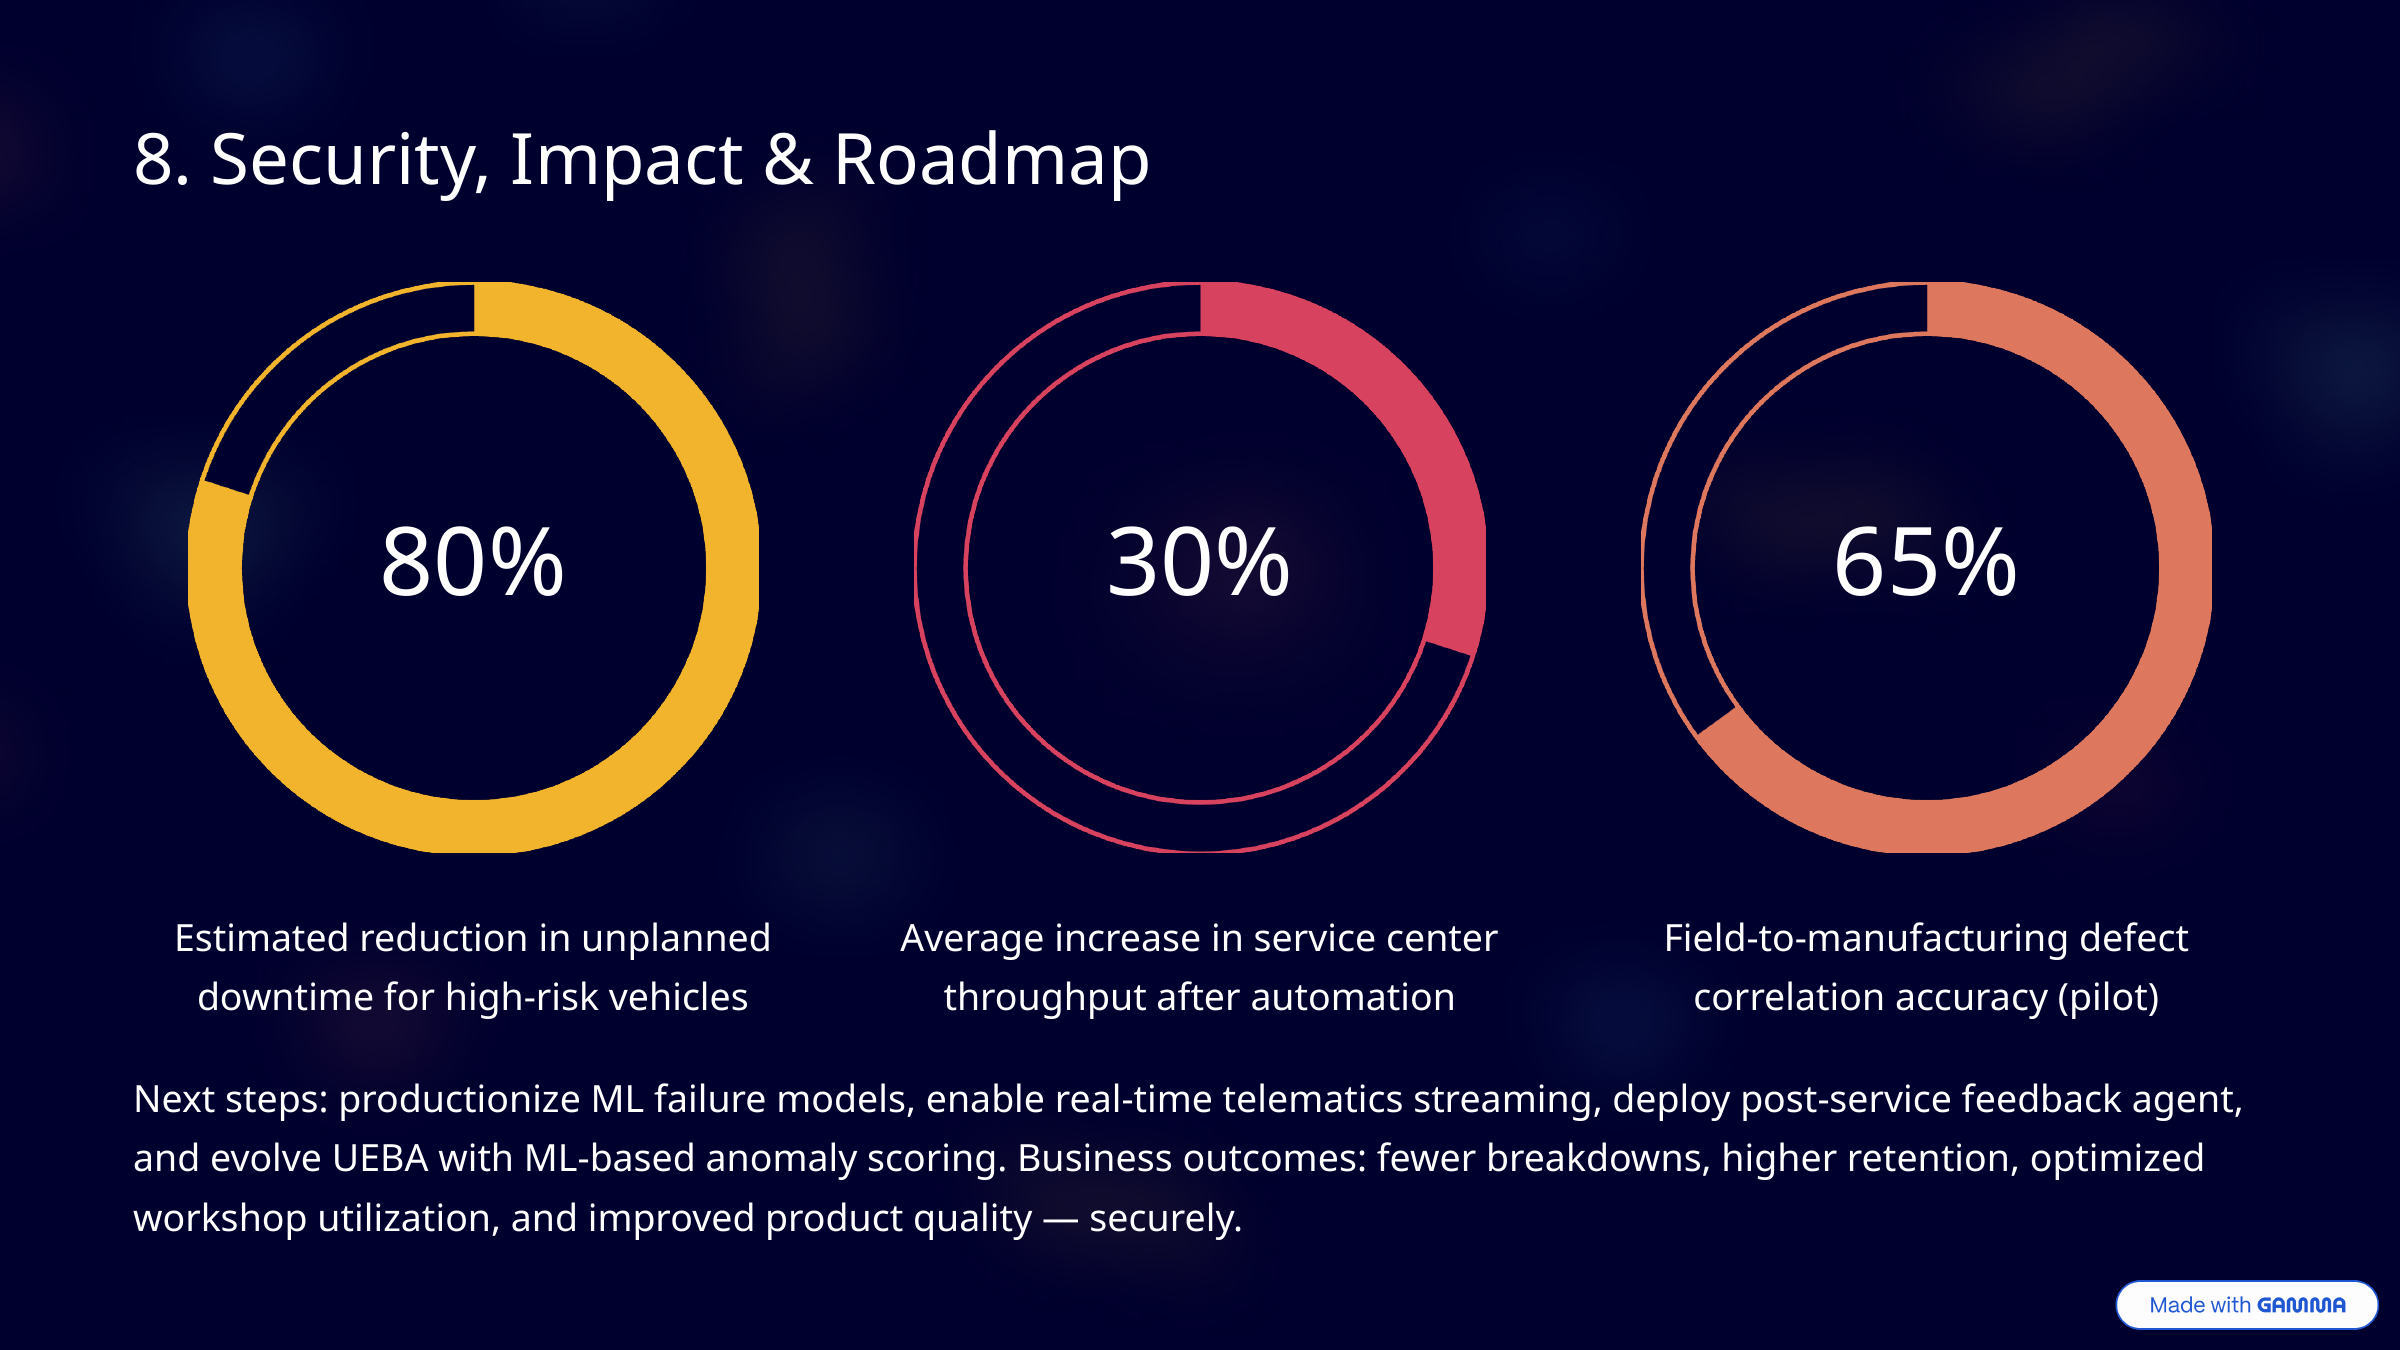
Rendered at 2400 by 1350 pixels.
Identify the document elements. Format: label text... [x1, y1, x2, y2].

text_box 8. Security, Impact & Roadmap [133, 109, 1131, 200]
picture [914, 282, 1486, 853]
picture [1641, 282, 2212, 853]
text_box Average increase in service center throughput after automation [859, 899, 1541, 1019]
picture [188, 282, 759, 853]
text_box Estimated reduction in unplanned downtime for high-risk vehicles [133, 899, 814, 1019]
text_box Field-to-manufacturing defect correlation accuracy (pilot) [1586, 899, 2267, 1019]
text_box Next steps: productionize ML failure models, enable real-time telematics streaming, deploy post-service feedback agent, and evolve UEBA with ML-based anomaly scoring. Business outcomes: fewer breakdowns, higher retention, optimized workshop utilization, and improved product quality — securely. [133, 1060, 2267, 1241]
picture [2106, 1271, 2389, 1339]
